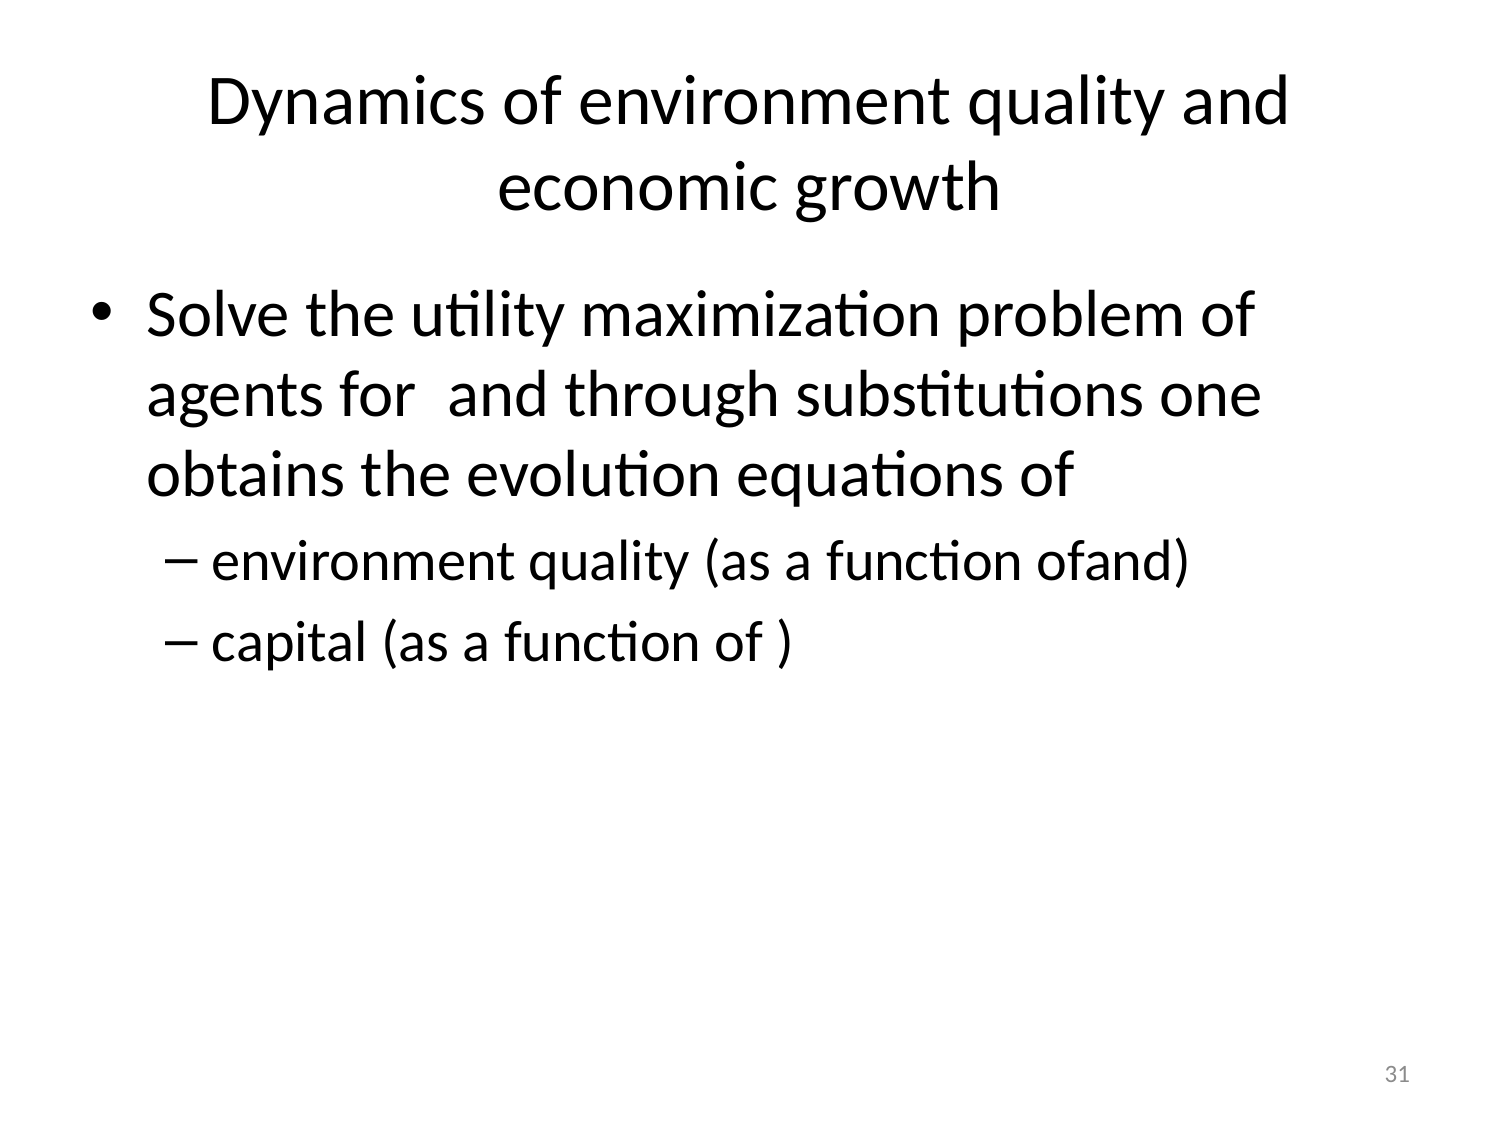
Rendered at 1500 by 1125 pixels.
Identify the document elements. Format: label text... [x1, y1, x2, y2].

slide_number 31 [1074, 1042, 1425, 1103]
title Dynamics of environment quality and economic growth [75, 45, 1425, 233]
